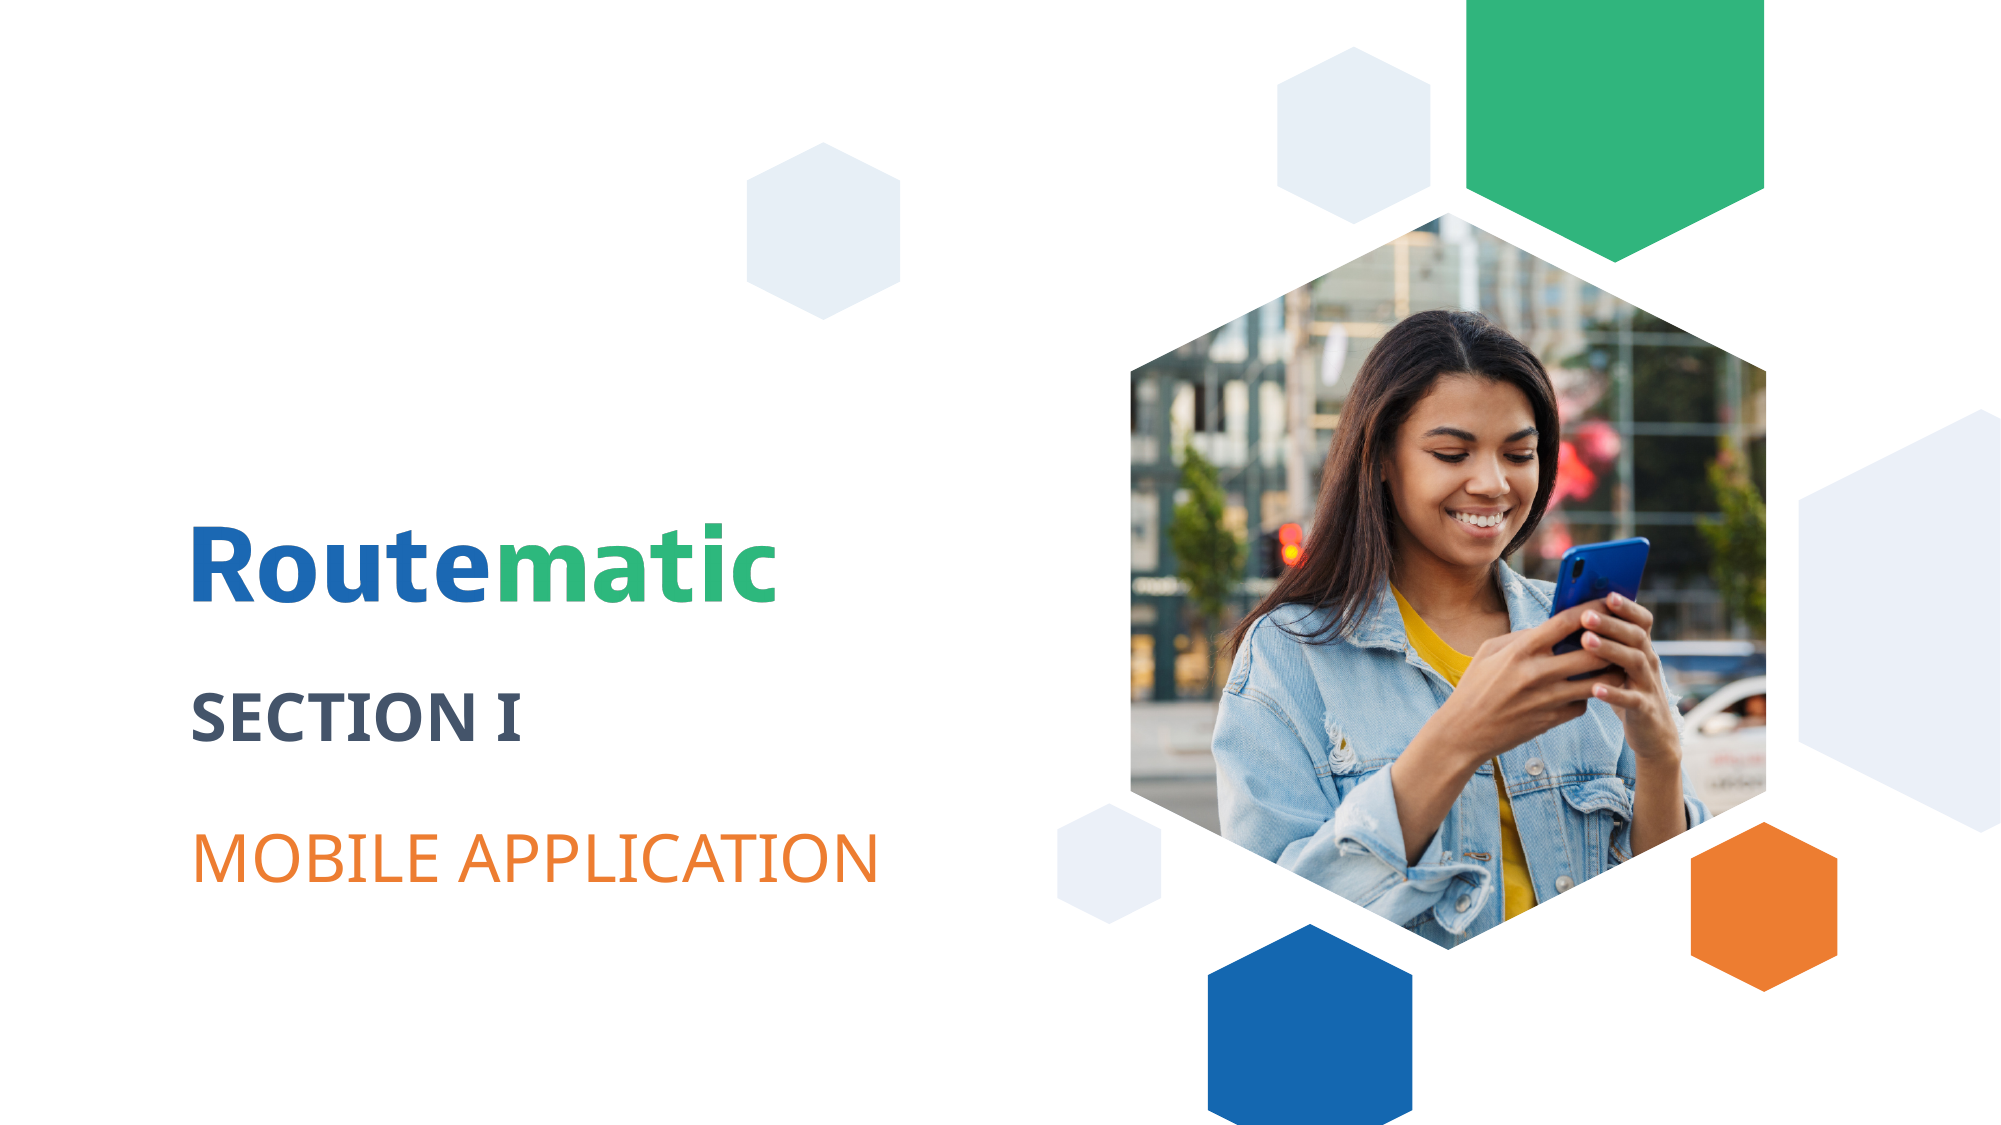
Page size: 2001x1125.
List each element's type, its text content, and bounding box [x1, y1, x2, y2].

subtitle MOBILE APPLICATION [175, 817, 1188, 977]
picture [167, 489, 801, 637]
picture [1130, 212, 1767, 950]
title SECTION I [175, 624, 1130, 815]
